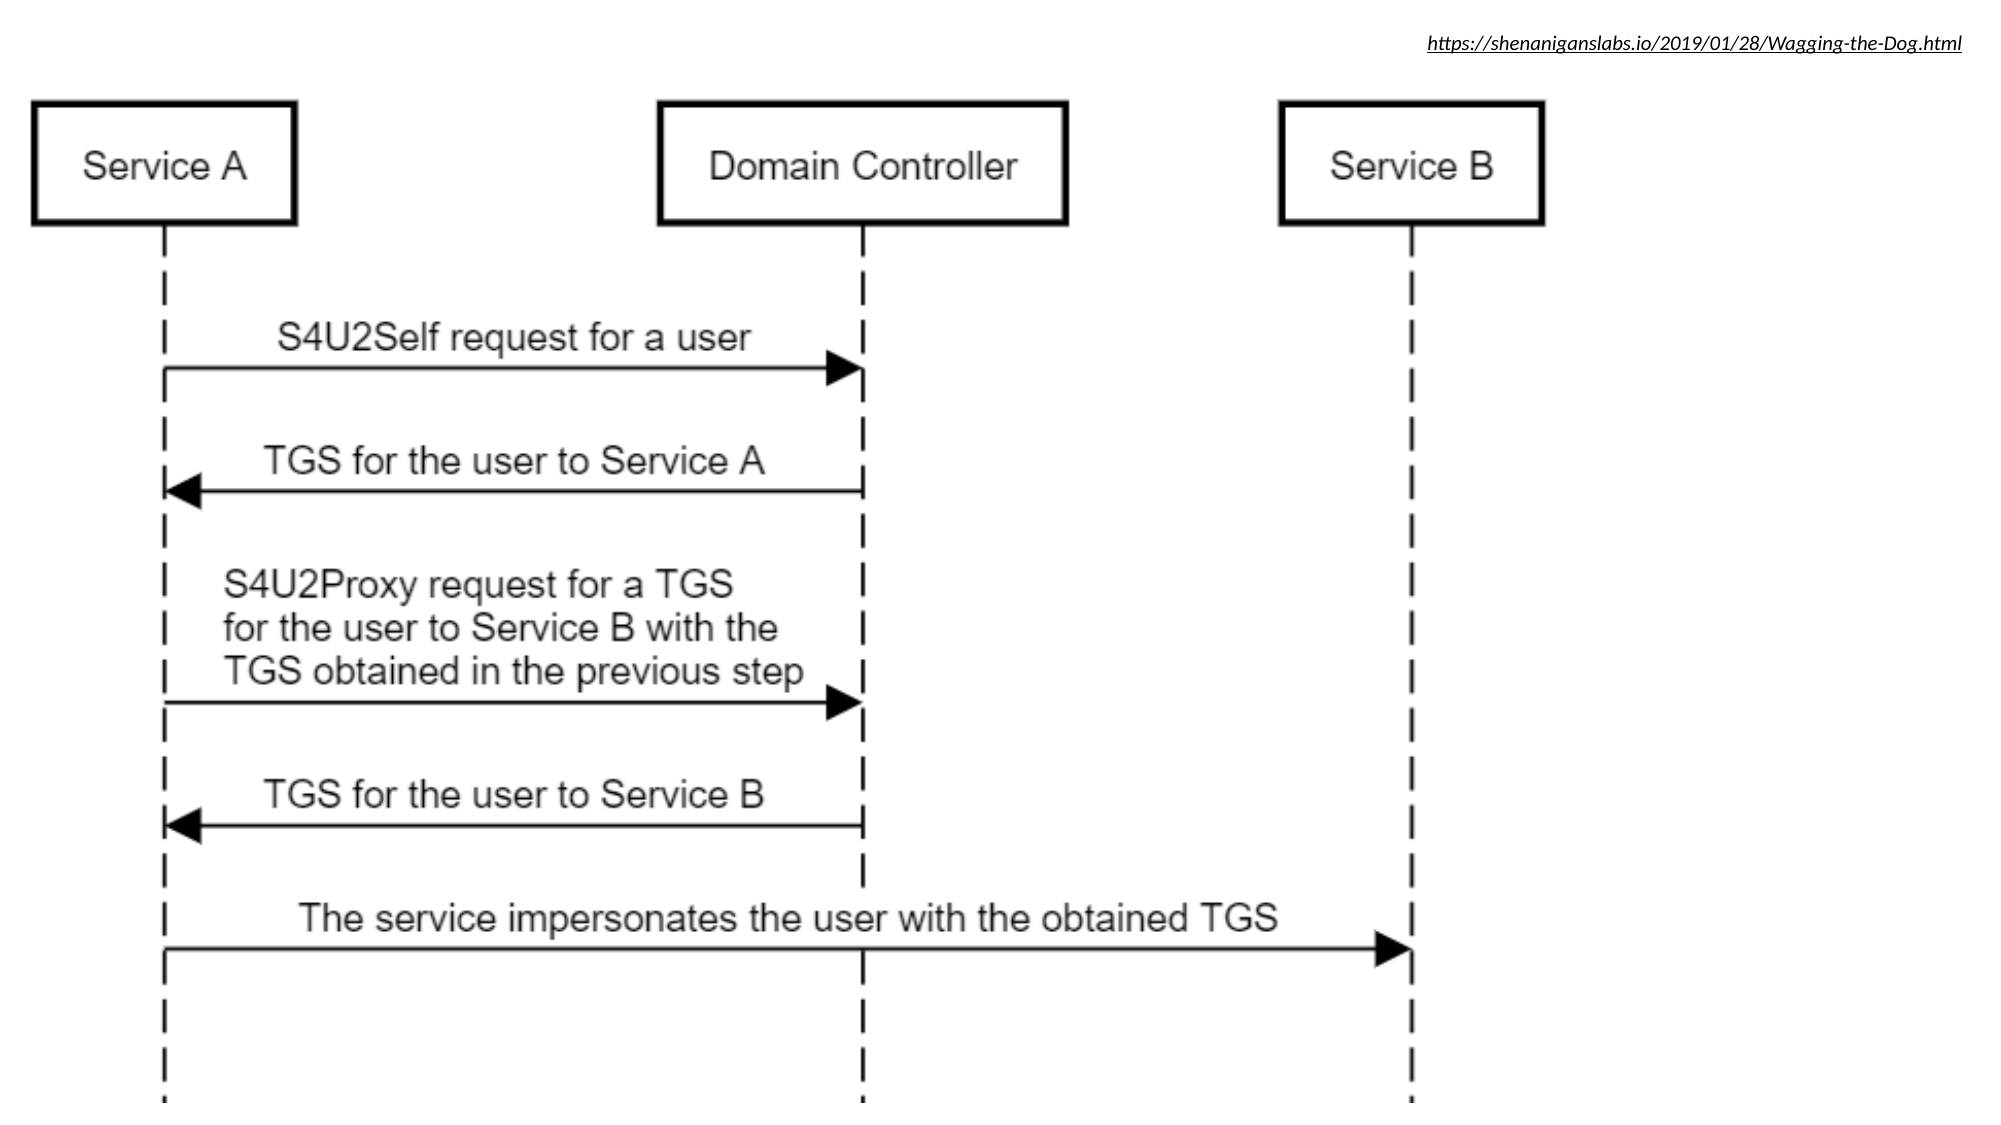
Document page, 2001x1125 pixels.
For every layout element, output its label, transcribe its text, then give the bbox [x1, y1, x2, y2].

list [13, 75, 1564, 1103]
text_box https://shenaniganslabs.io/2019/01/28/Wagging-the-Dog.html [1412, 22, 1983, 62]
